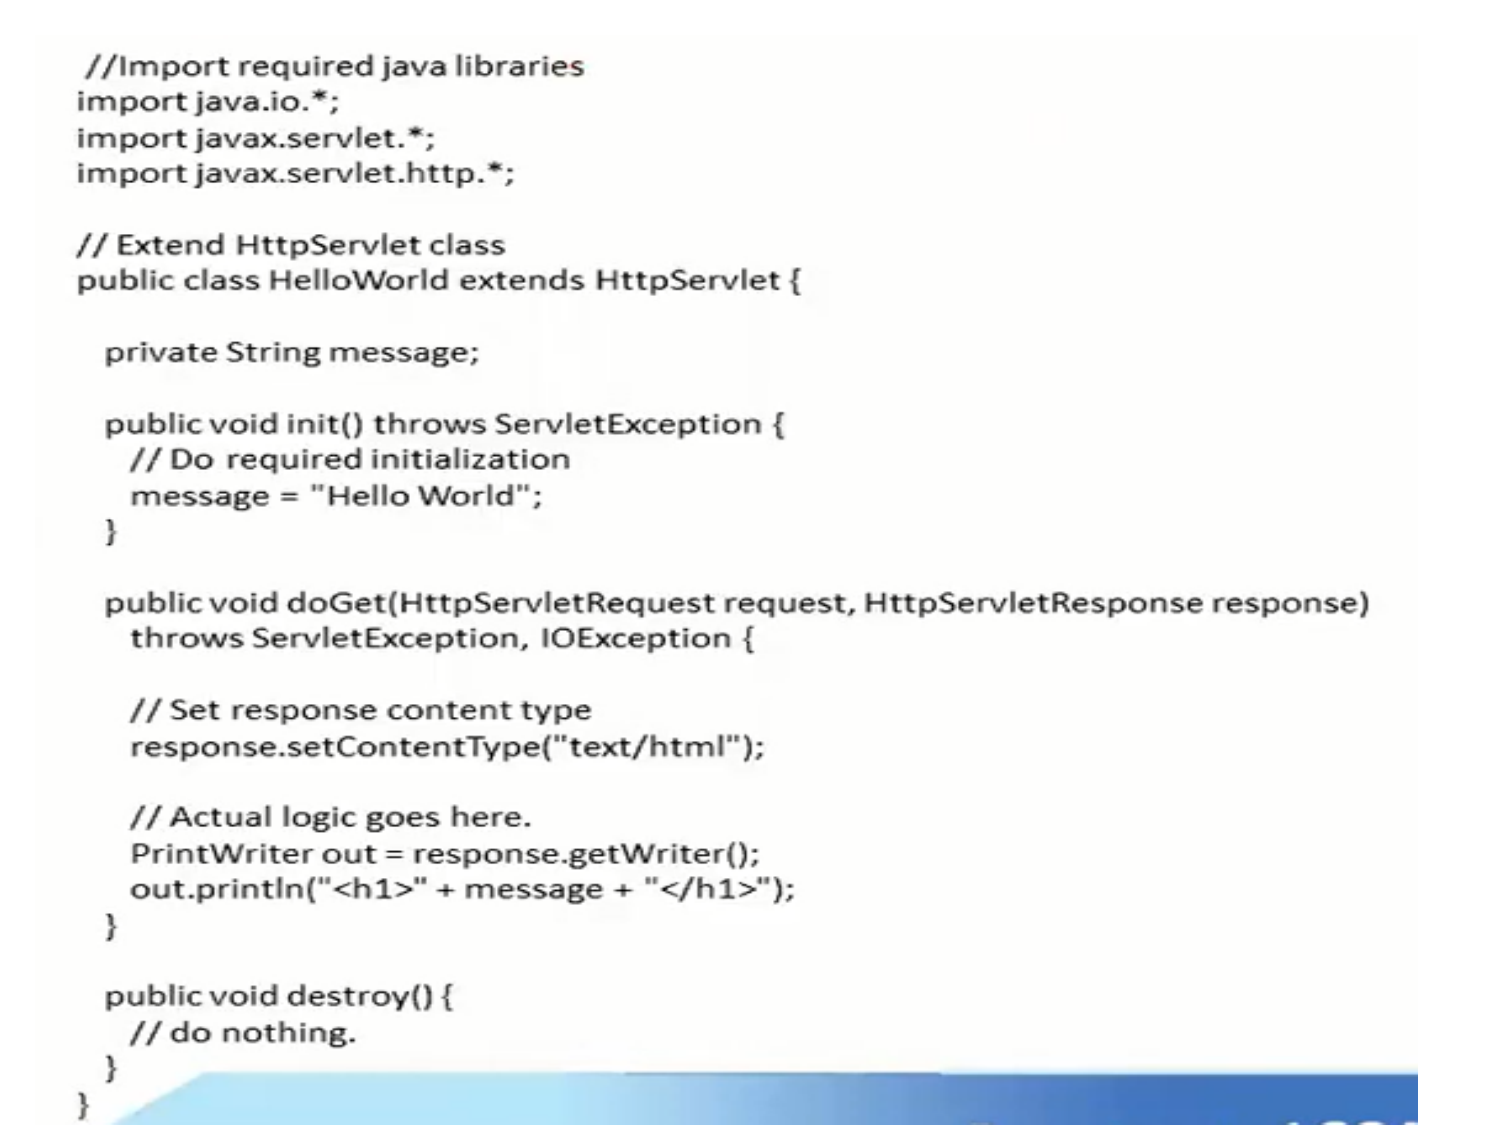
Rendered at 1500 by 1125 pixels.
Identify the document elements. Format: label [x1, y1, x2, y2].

picture [34, 34, 1419, 1125]
